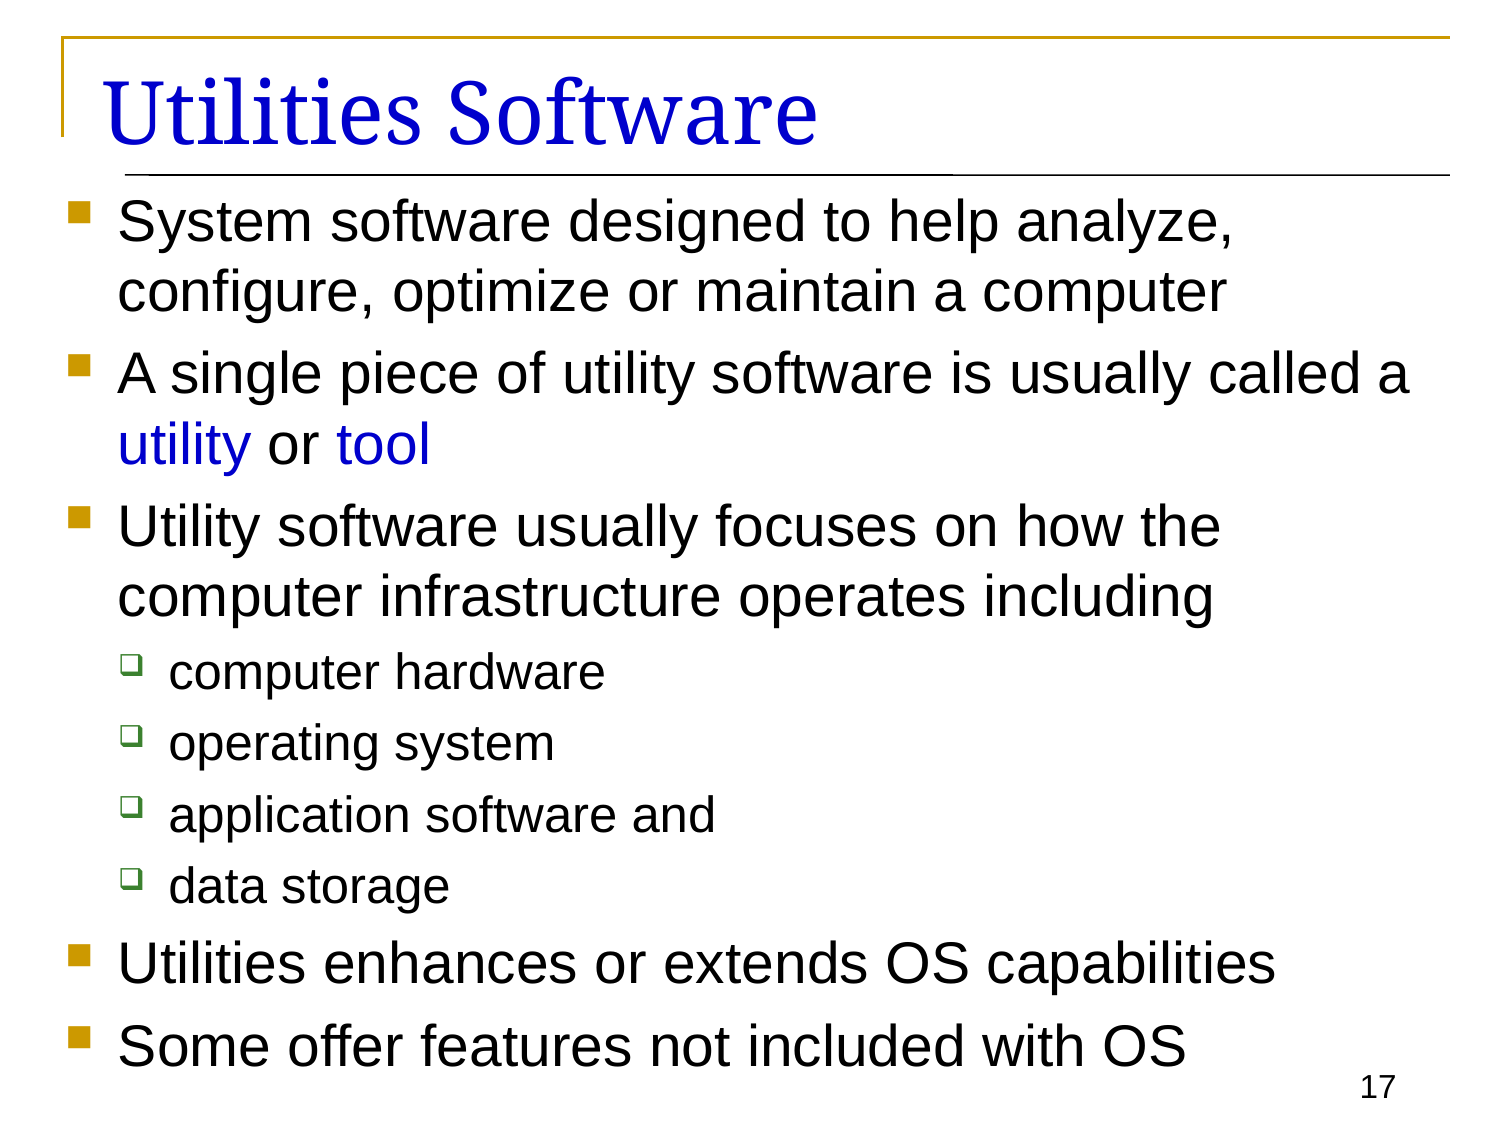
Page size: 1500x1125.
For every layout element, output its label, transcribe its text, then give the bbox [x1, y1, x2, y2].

title Utilities Software [87, 49, 1451, 174]
list System software designed to help analyze, configure, optimize or maintain a computer A single piece of utility software is usually called a utility or tool Utility software usually focuses on how the computer infrastructure operates including computer hardware operating system application software and data storage Utilities enhances or extends OS capabilities Some offer features not included with OS [49, 174, 1451, 1088]
